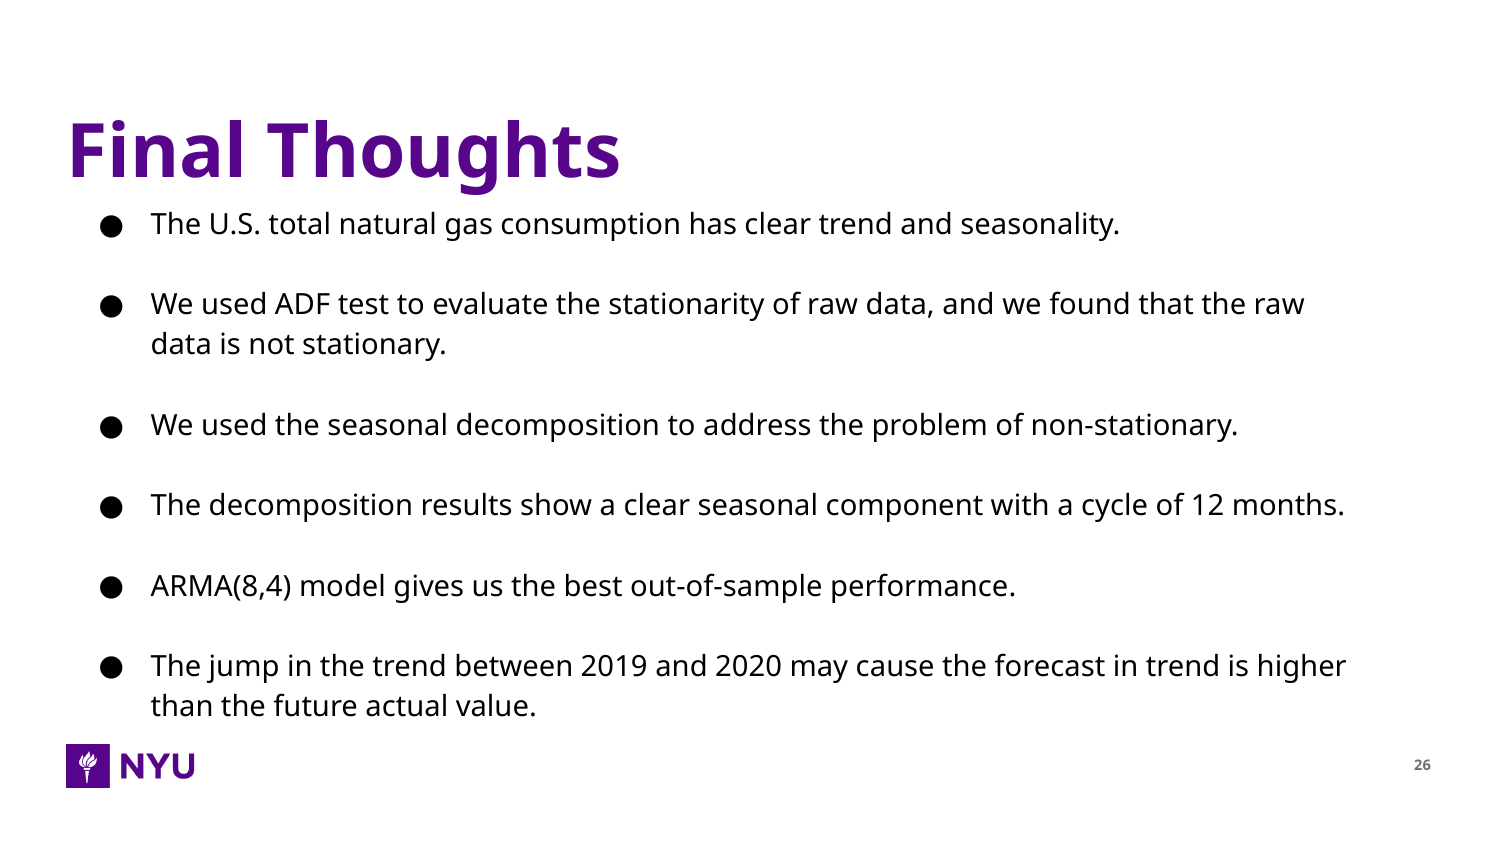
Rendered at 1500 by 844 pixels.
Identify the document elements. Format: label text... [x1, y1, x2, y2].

picture [66, 744, 195, 788]
title Final Thoughts [51, 87, 1434, 181]
text_box The U.S. total natural gas consumption has clear trend and seasonality. We used ADF test to evaluate the stationarity of raw data, and we found that the raw data is not stationary. We used the seasonal decomposition to address the problem of non-stationary. The decomposition results show a clear seasonal component with a cycle of 12 months. ARMA(8,4) model gives us the best out-of-sample performance. The jump in the trend between 2019 and 2020 may cause the forecast in trend is higher than the future actual value. [60, 185, 1371, 738]
